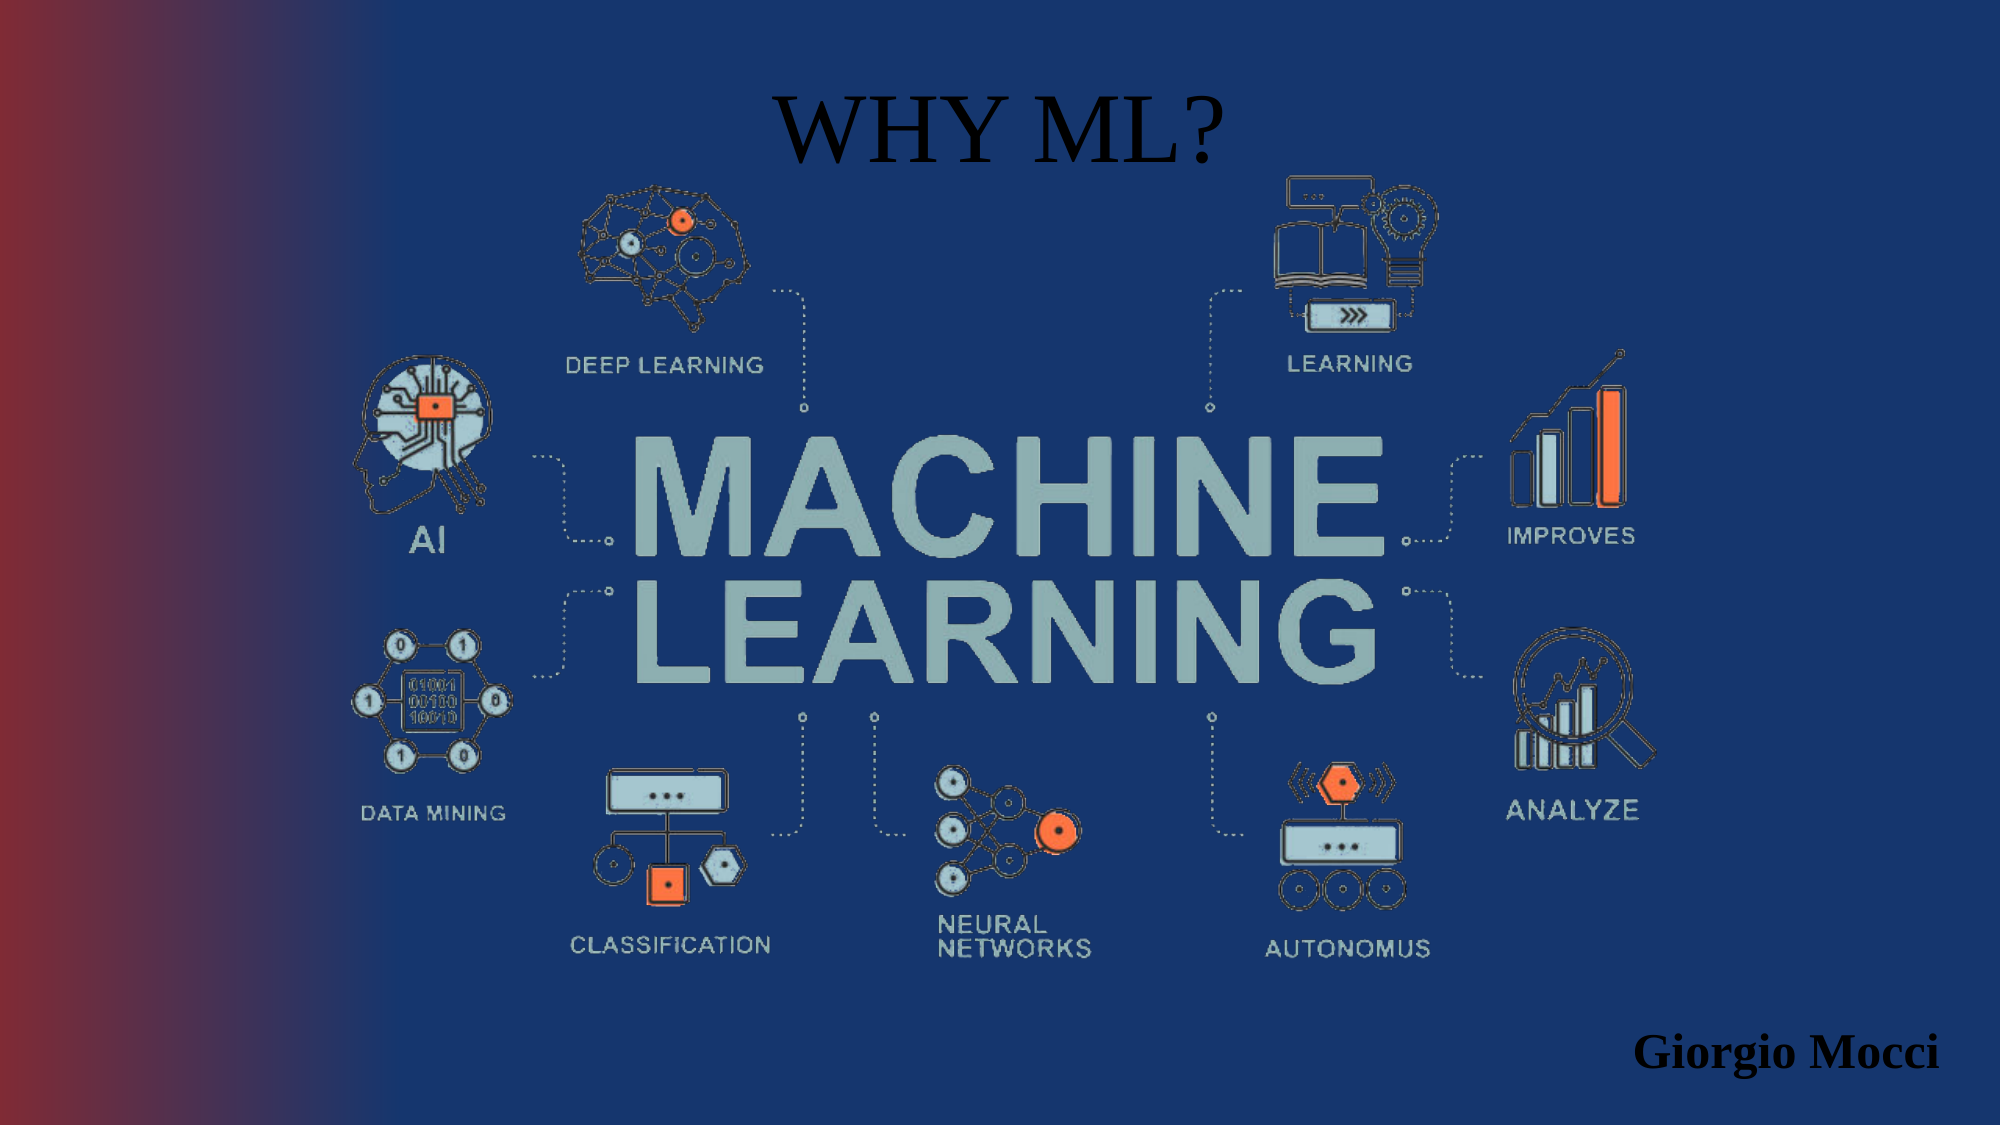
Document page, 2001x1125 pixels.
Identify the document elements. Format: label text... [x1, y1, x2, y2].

text_box WHY ML? [0, 55, 2000, 191]
picture [218, 130, 1782, 1088]
text_box Giorgio Mocci [1782, 1011, 1968, 1087]
